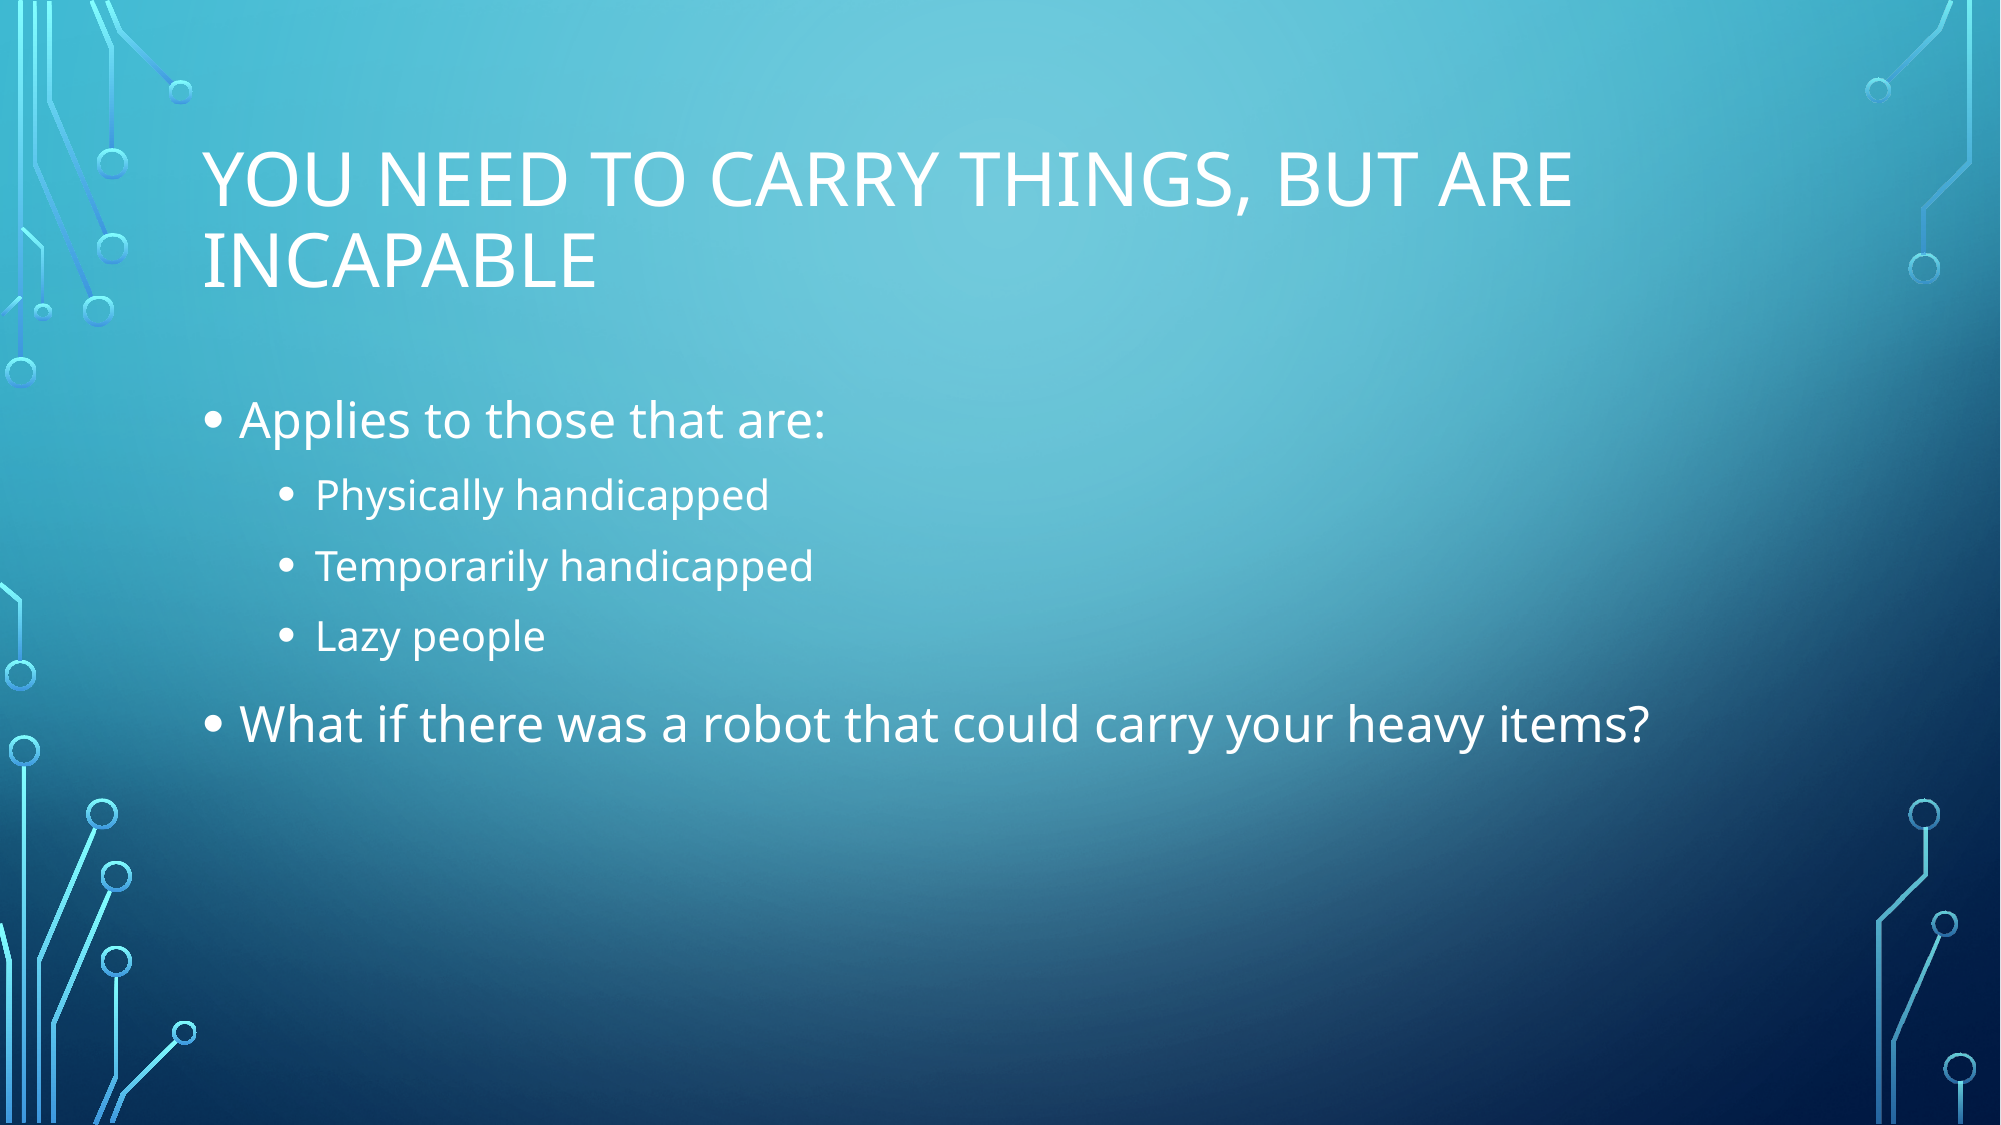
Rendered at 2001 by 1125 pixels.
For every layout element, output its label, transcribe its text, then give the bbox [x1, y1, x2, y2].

list Applies to those that are: Physically handicapped Temporarily handicapped Lazy people What if there was a robot that could carry your heavy items? [187, 369, 1813, 950]
title You Need to carry things, but are incapable [187, 101, 1813, 344]
